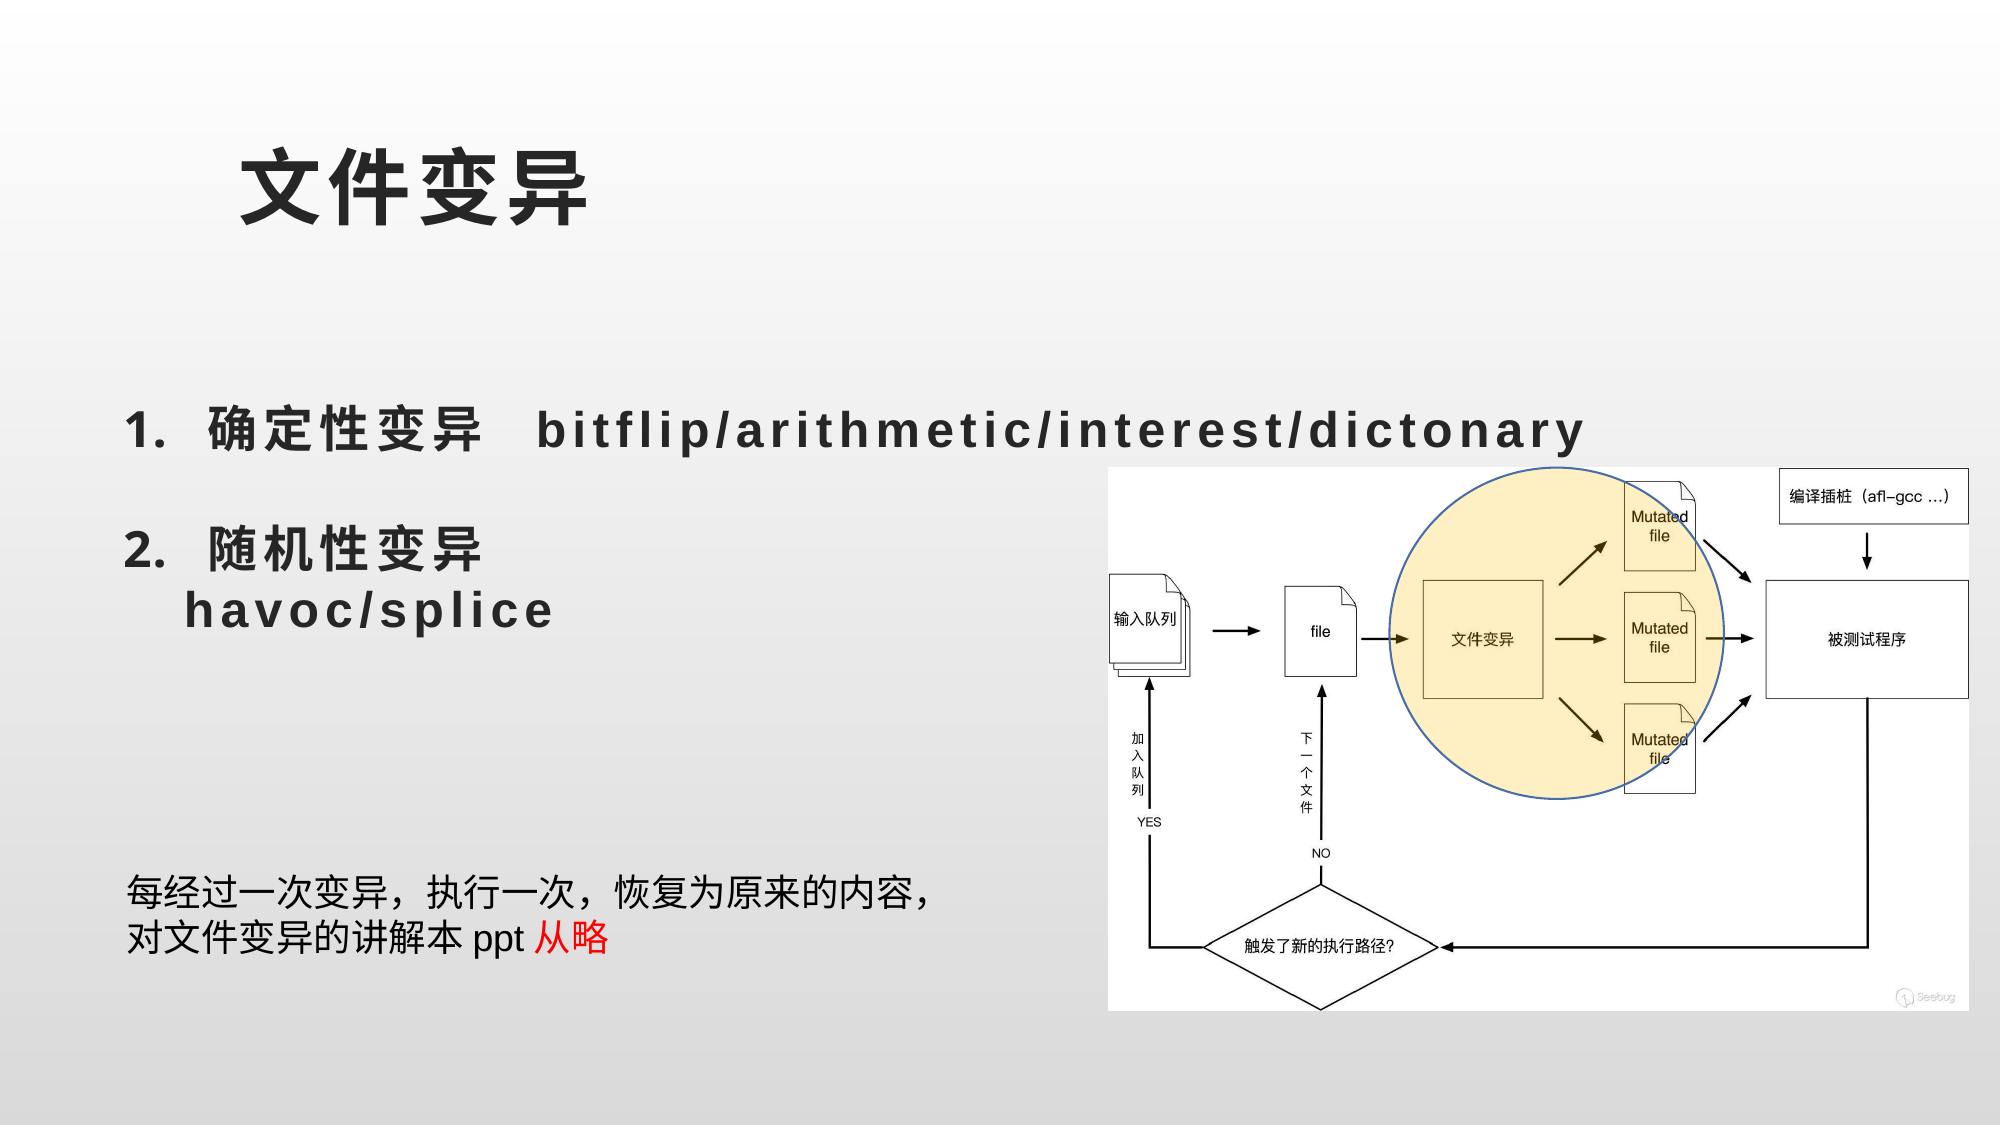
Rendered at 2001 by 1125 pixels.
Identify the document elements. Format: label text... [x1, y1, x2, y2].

text_box 每经过一次变异，执行一次，恢复为原来的内容， 对文件变异的讲解本ppt从略 [111, 861, 1108, 967]
text_box 确定性变异 bitflip/arithmetic/interest/dictonary 随机性变异 havoc/splice [108, 280, 1627, 646]
title 文件变异 [77, 58, 776, 243]
picture [1108, 467, 1969, 1011]
